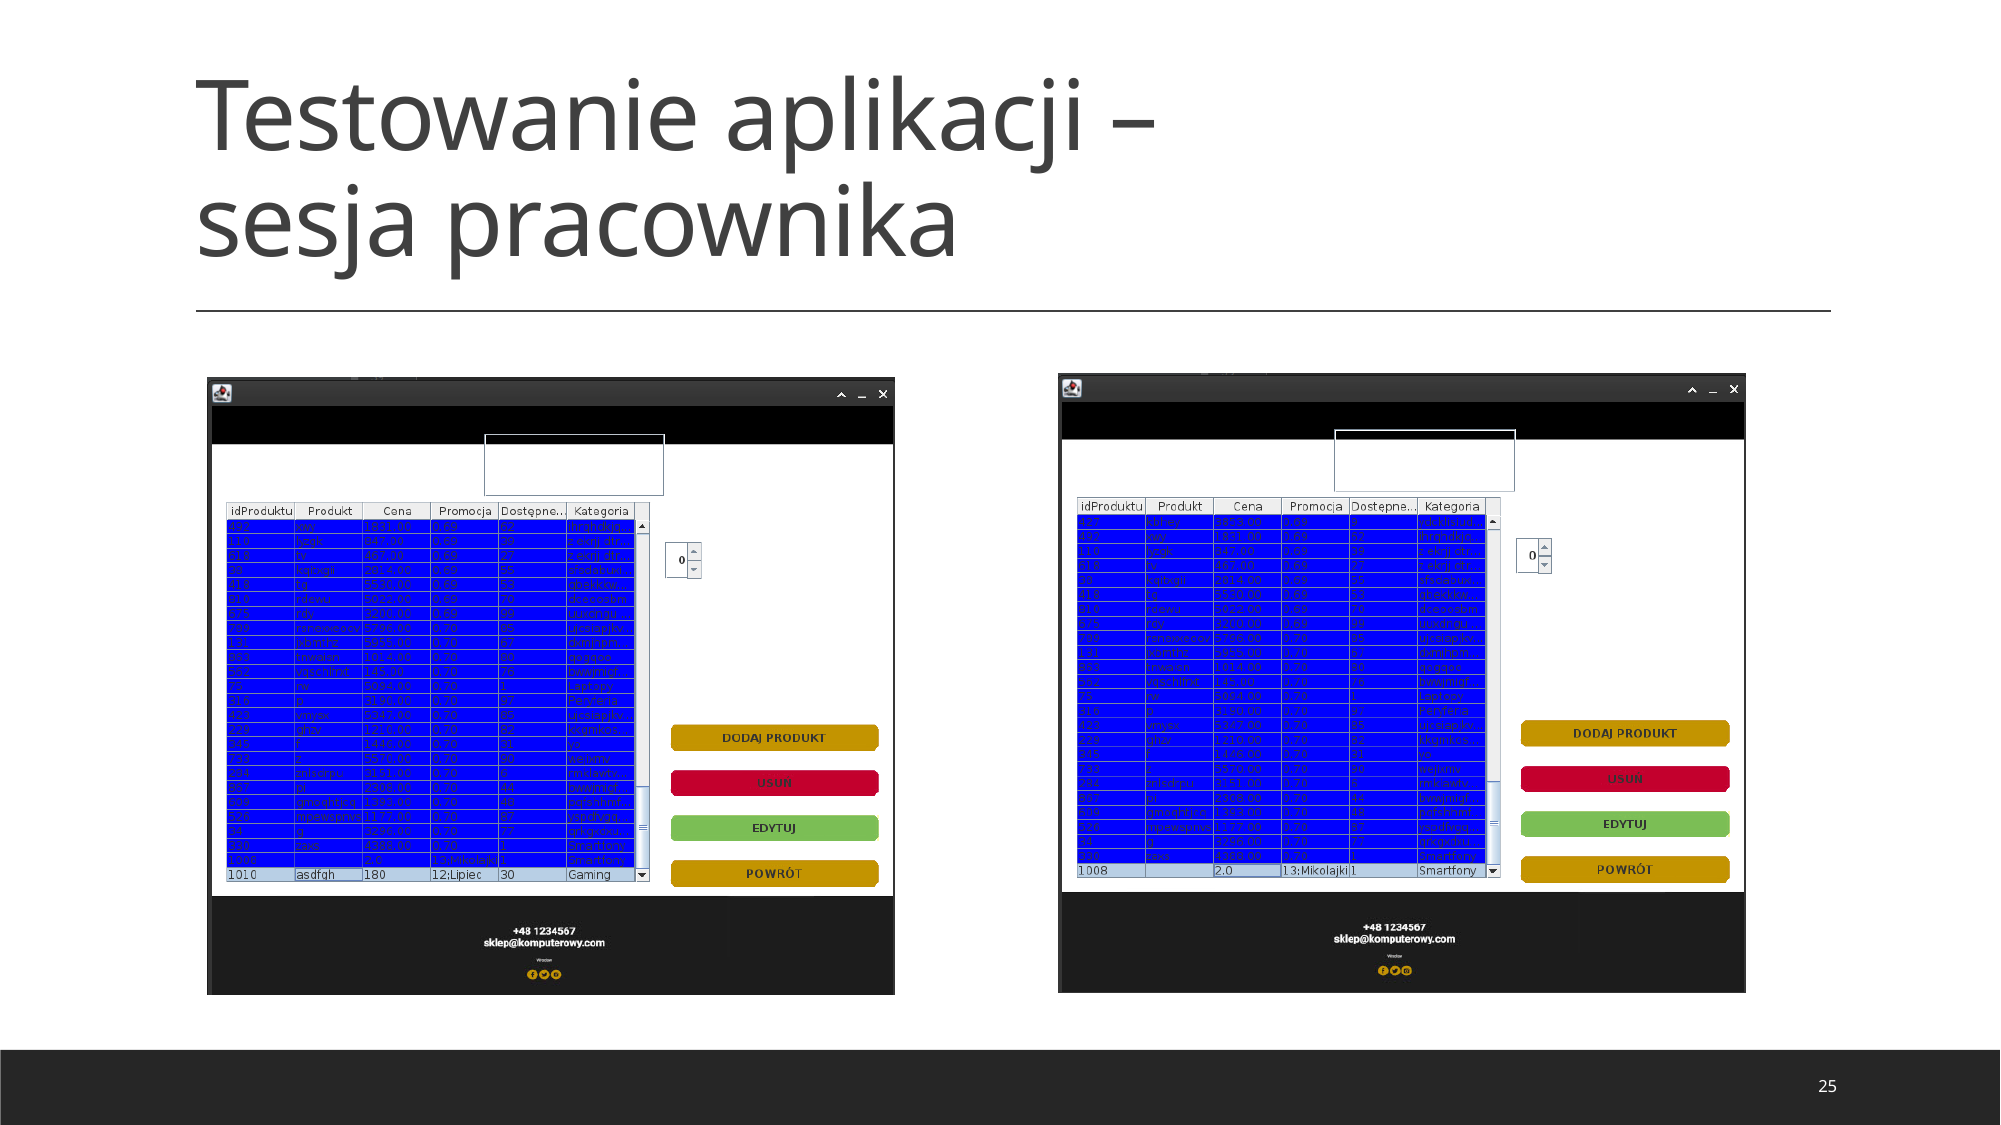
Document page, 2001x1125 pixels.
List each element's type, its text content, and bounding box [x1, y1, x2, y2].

slide_number 25 [1803, 1057, 1932, 1118]
picture [206, 377, 896, 996]
picture [1057, 372, 1747, 993]
title Testowanie aplikacji – sesja pracownika [180, 47, 1830, 285]
